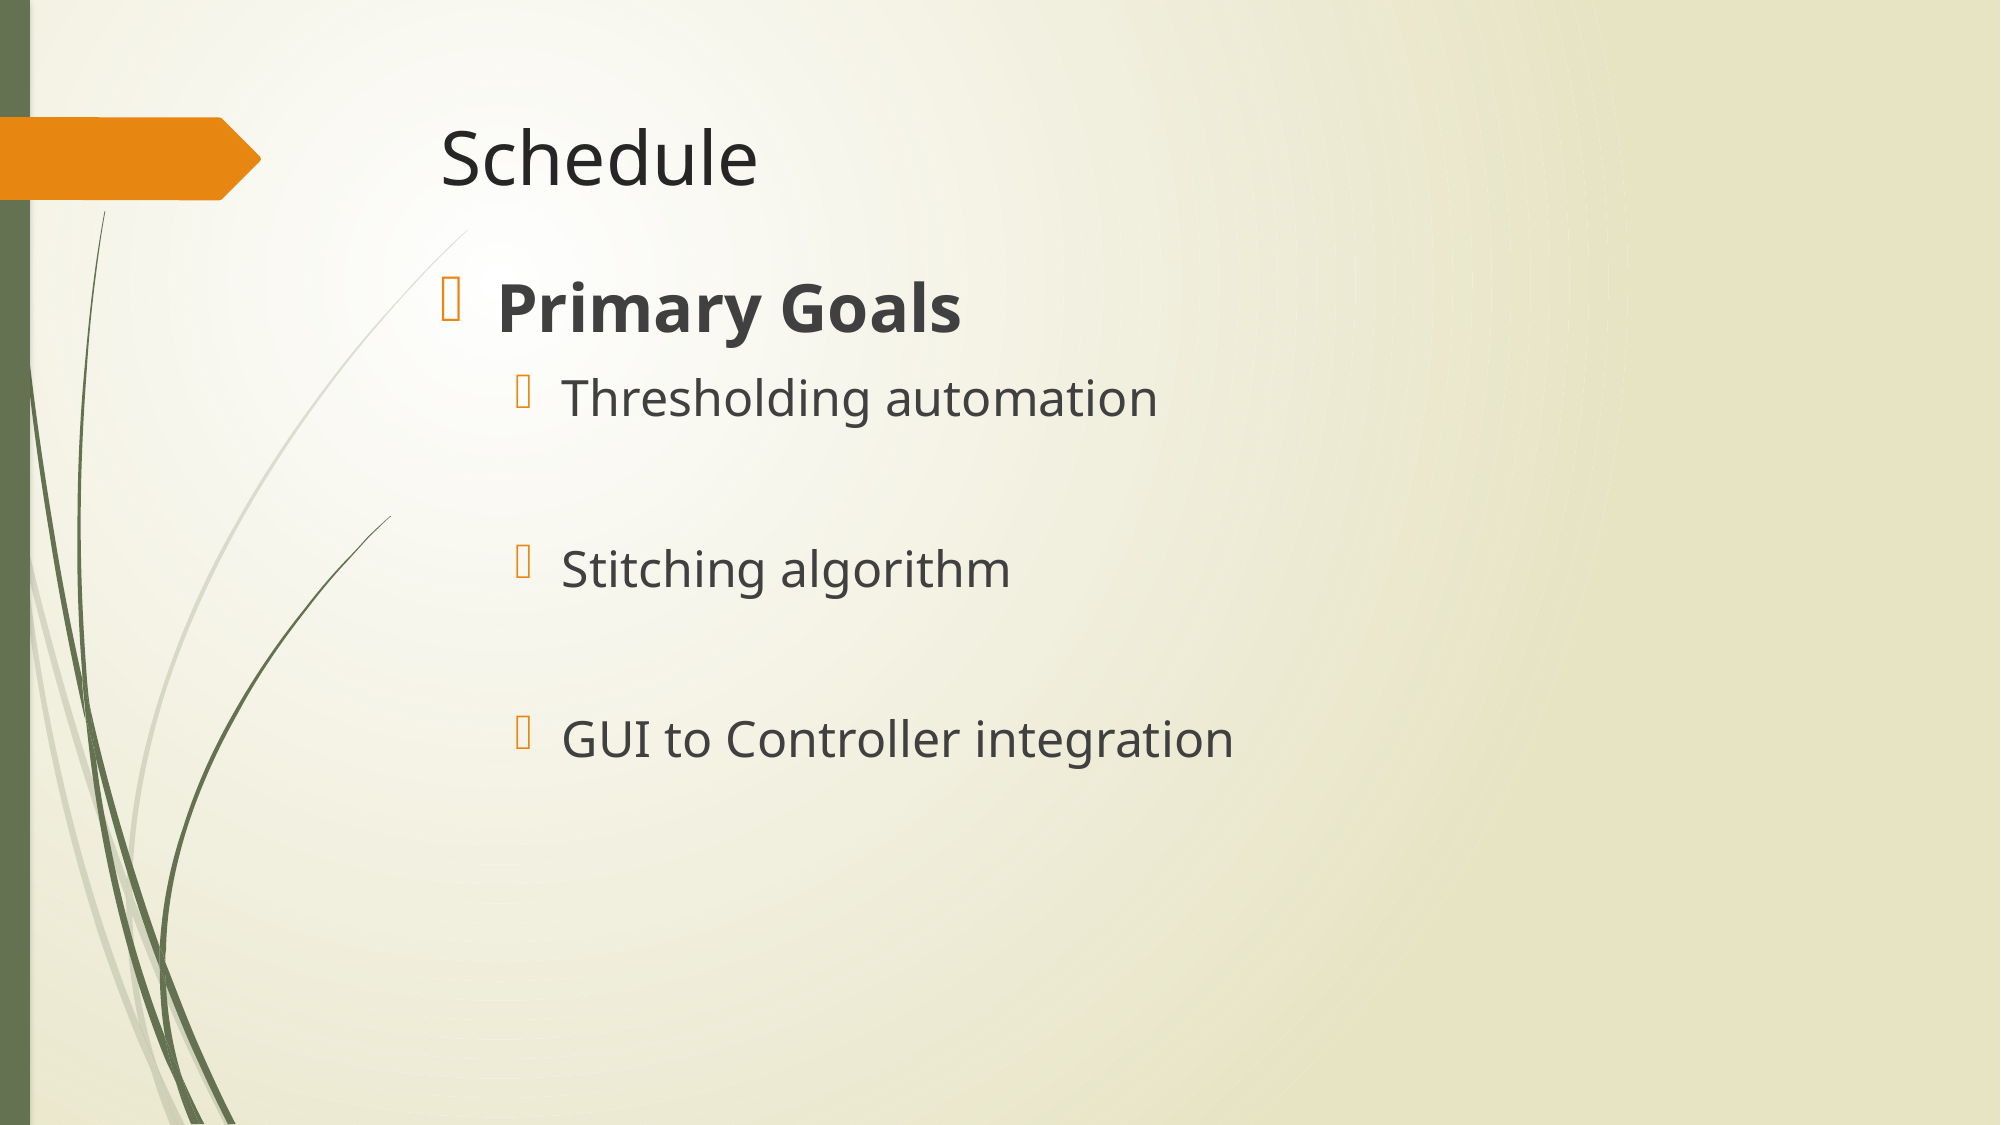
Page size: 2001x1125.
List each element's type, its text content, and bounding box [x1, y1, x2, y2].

list Primary Goals Thresholding automation Stitching algorithm GUI to Controller integration [424, 258, 1888, 970]
title Schedule [425, 102, 1888, 258]
